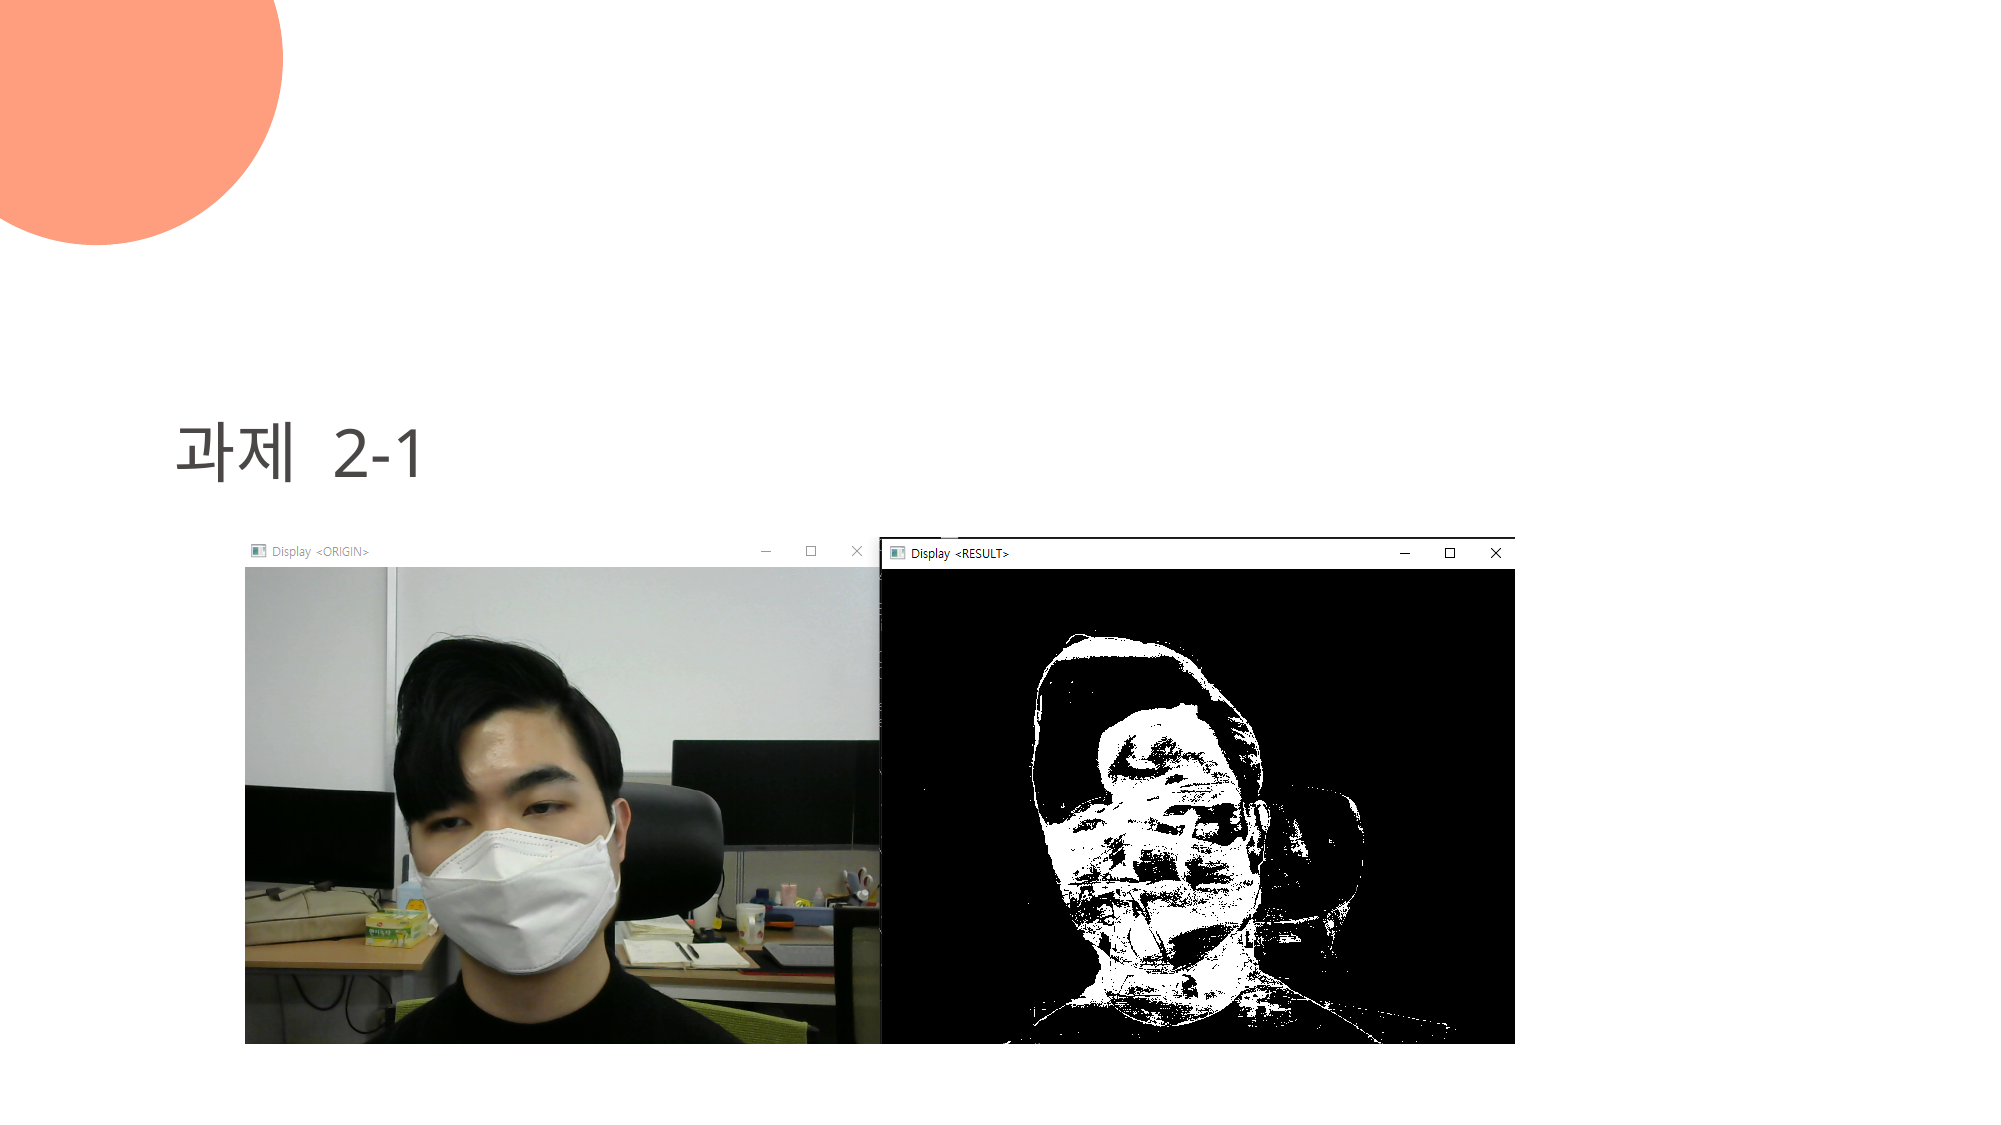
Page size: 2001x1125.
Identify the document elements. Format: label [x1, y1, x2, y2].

text_box [0, 0, 284, 247]
picture [245, 537, 1515, 1044]
text_box [157, 403, 448, 576]
